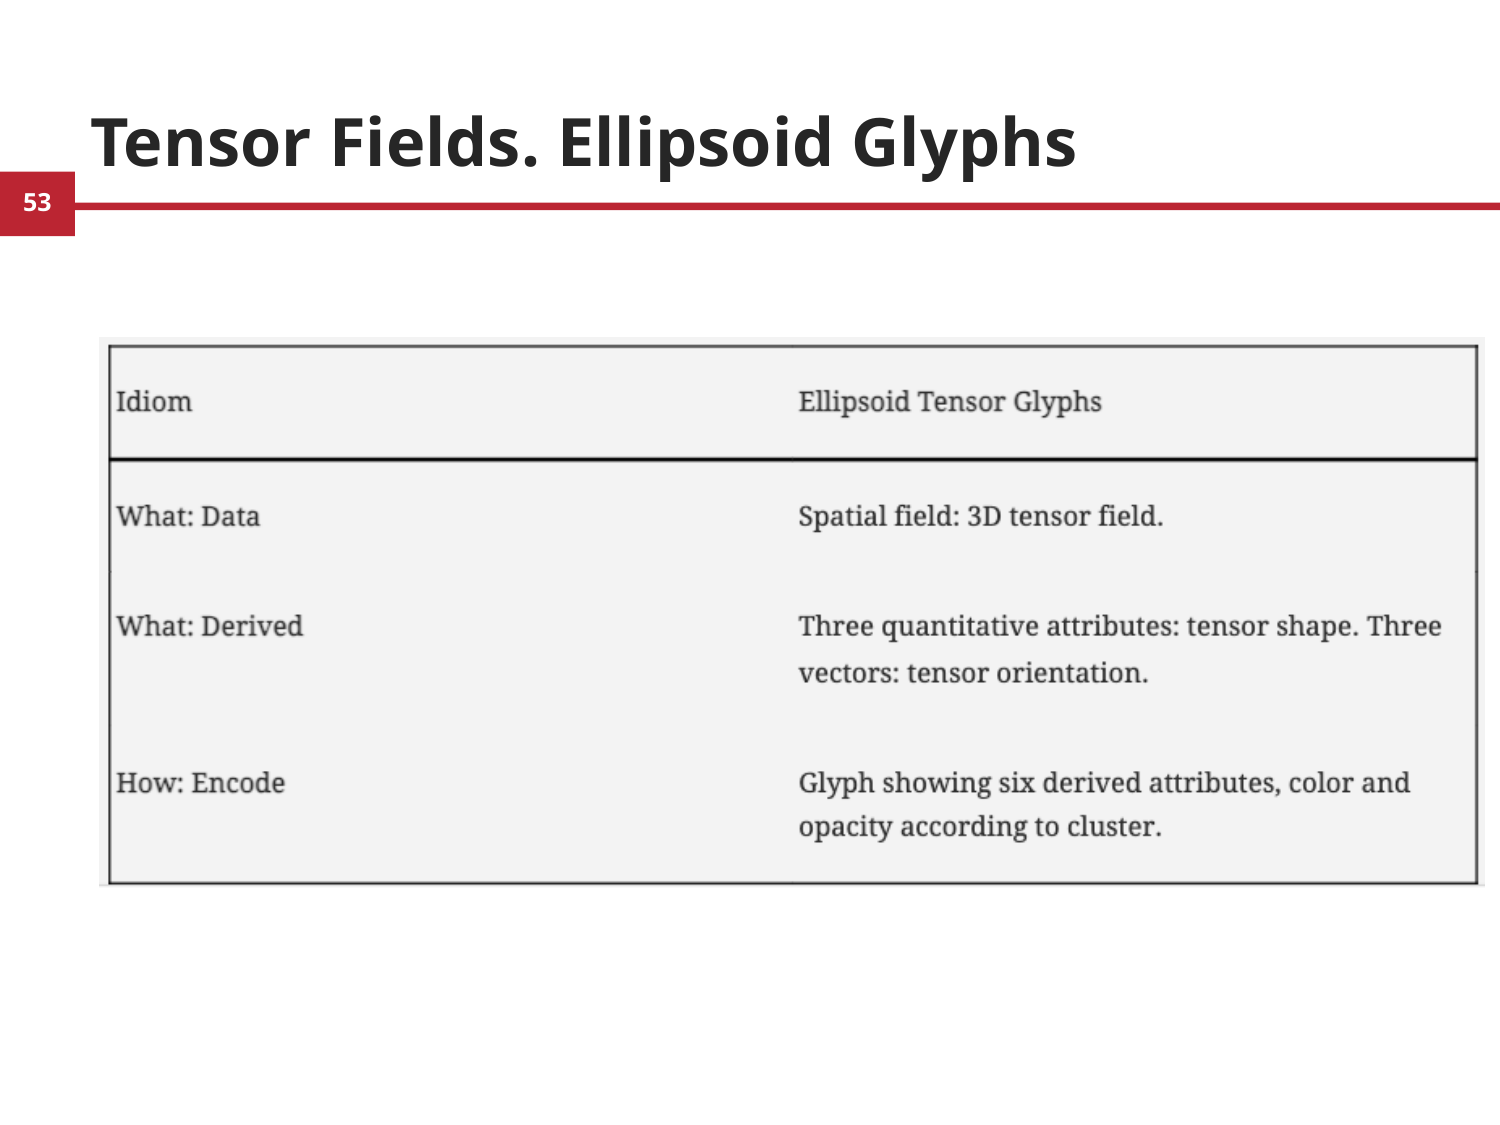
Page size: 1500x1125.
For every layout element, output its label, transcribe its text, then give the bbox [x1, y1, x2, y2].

title Tensor Fields. Ellipsoid Glyphs [75, 56, 1425, 188]
picture [99, 336, 1486, 889]
